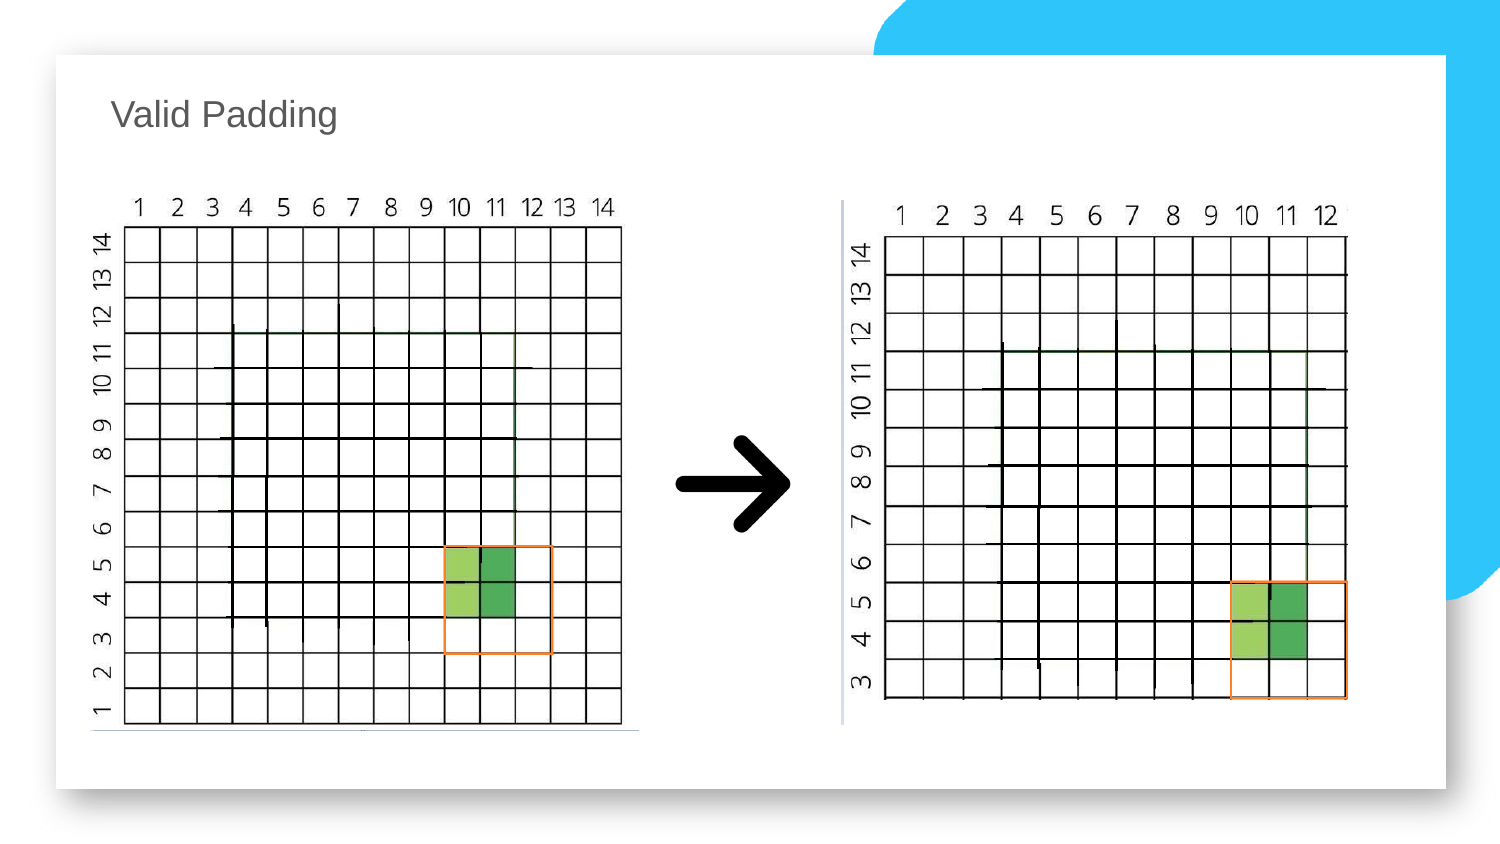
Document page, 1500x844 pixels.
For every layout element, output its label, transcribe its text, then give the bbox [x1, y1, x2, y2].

text_box Valid Padding [95, 75, 634, 165]
picture [0, 0, 1500, 844]
